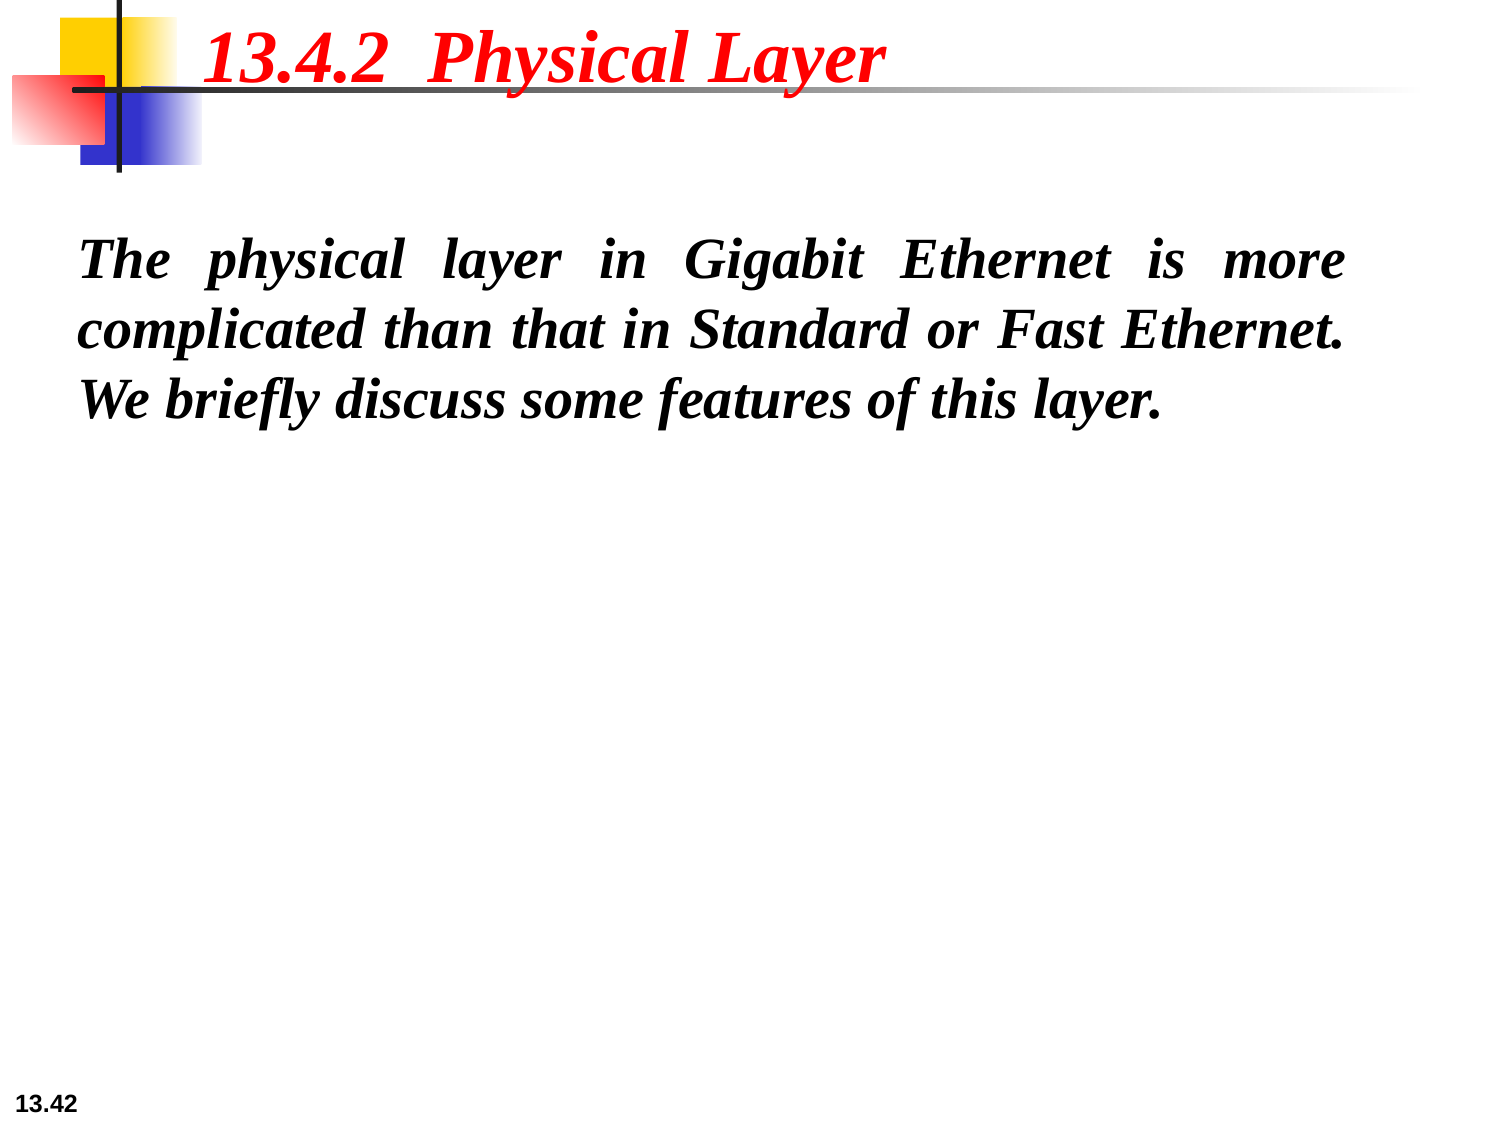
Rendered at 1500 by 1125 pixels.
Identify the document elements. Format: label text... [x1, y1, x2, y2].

text_box 13.42 [0, 1049, 313, 1125]
text_box [116, 0, 122, 87]
text_box [12, 75, 105, 145]
text_box 13.4.2 Physical Layer [187, 0, 904, 105]
text_box The physical layer in Gigabit Ethernet is more complicated than that in Standard or Fast Ethernet. We briefly discuss some features of this layer. [62, 212, 1363, 438]
text_box [141, 93, 202, 165]
text_box [80, 93, 116, 165]
text_box [904, 87, 1423, 93]
text_box [116, 93, 122, 173]
text_box [122, 93, 141, 165]
text_box [72, 87, 187, 93]
text_box [122, 17, 177, 86]
text_box [60, 17, 116, 86]
